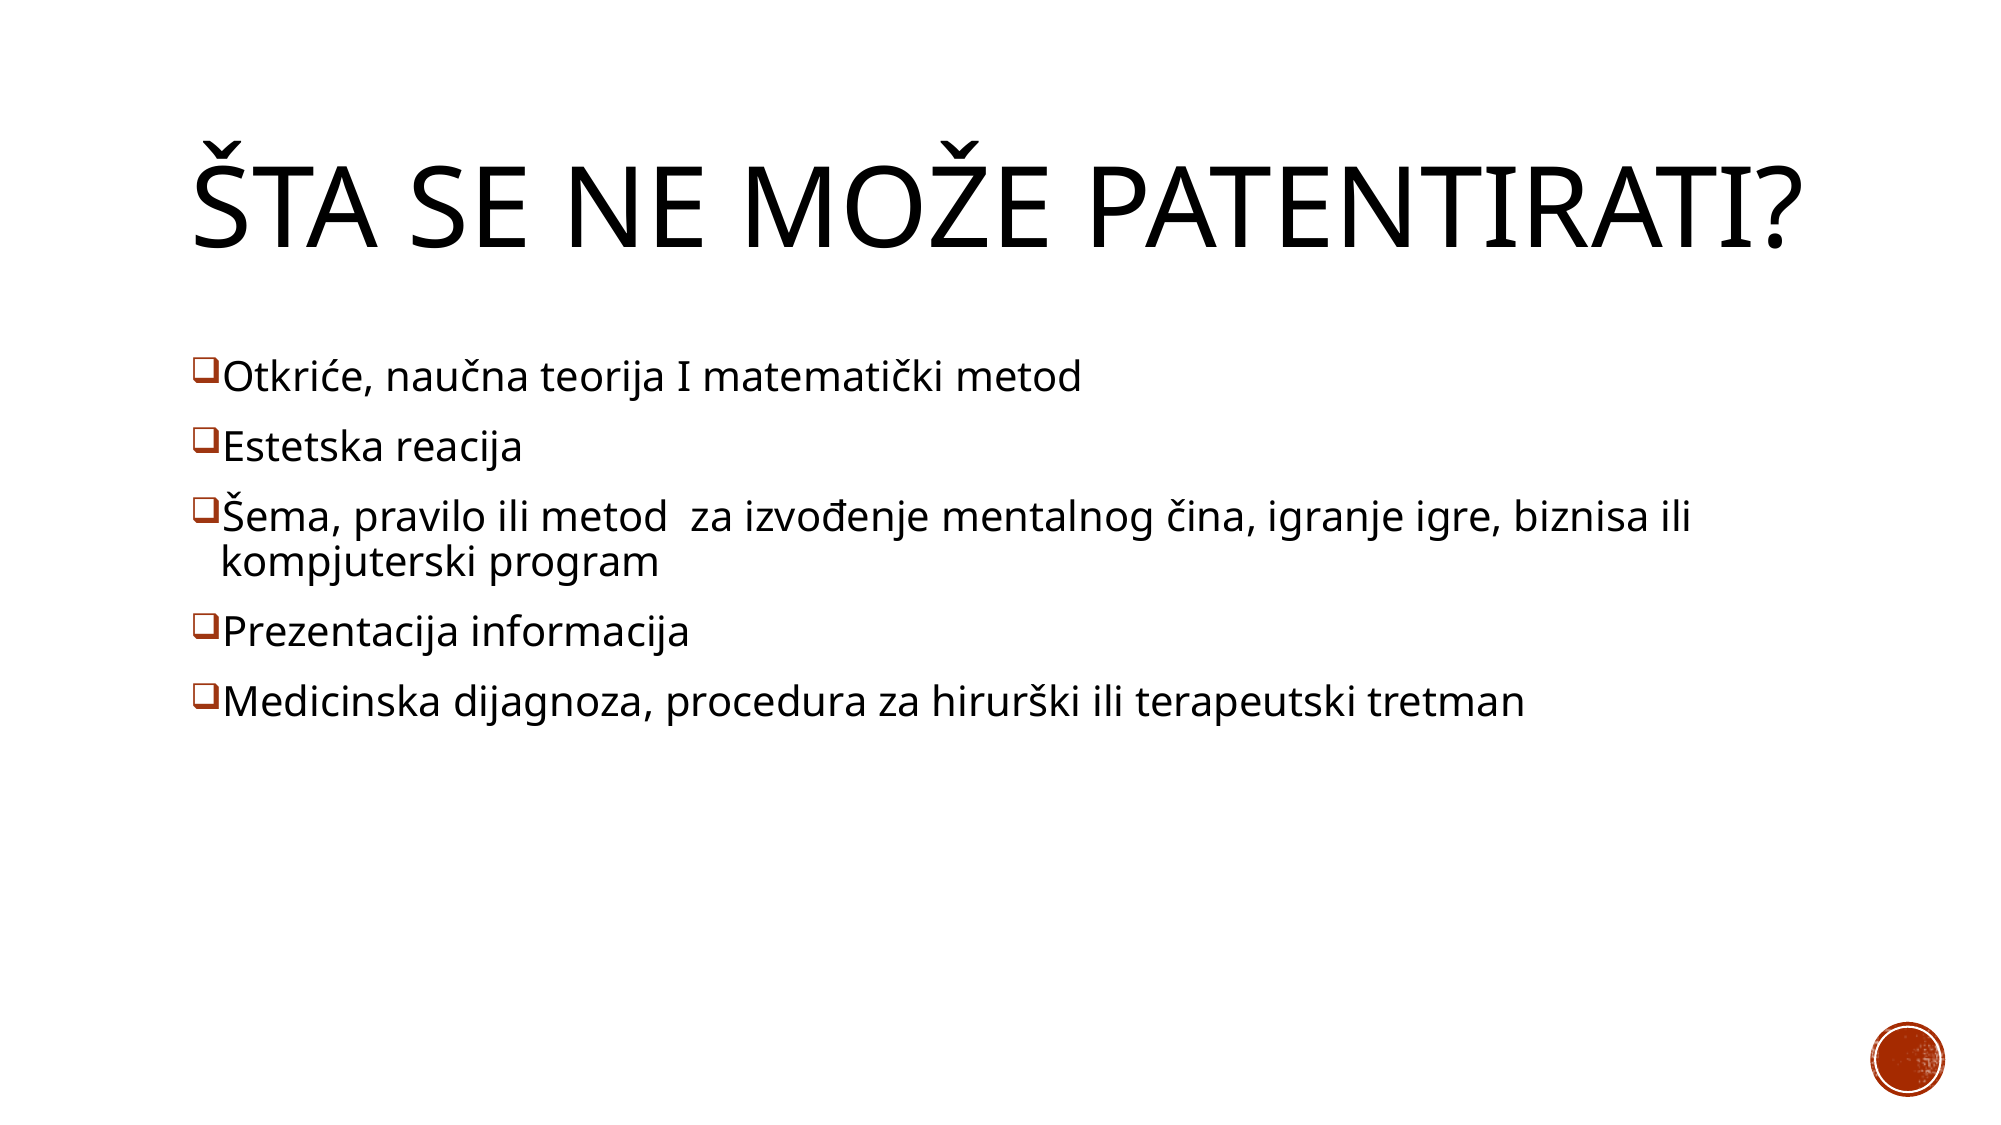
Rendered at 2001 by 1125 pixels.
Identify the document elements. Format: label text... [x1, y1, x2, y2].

title Šta se ne može patentirati? [175, 79, 1826, 344]
list Otkriće, naučna teorija I matematički metod Estetska reacija Šema, pravilo ili metod za izvođenje mentalnog čina, igranje igre, biznisa ili kompjuterski program Prezentacija informacija Medicinska dijagnoza, procedura za hirurški ili terapeutski tretman [175, 348, 1826, 1013]
